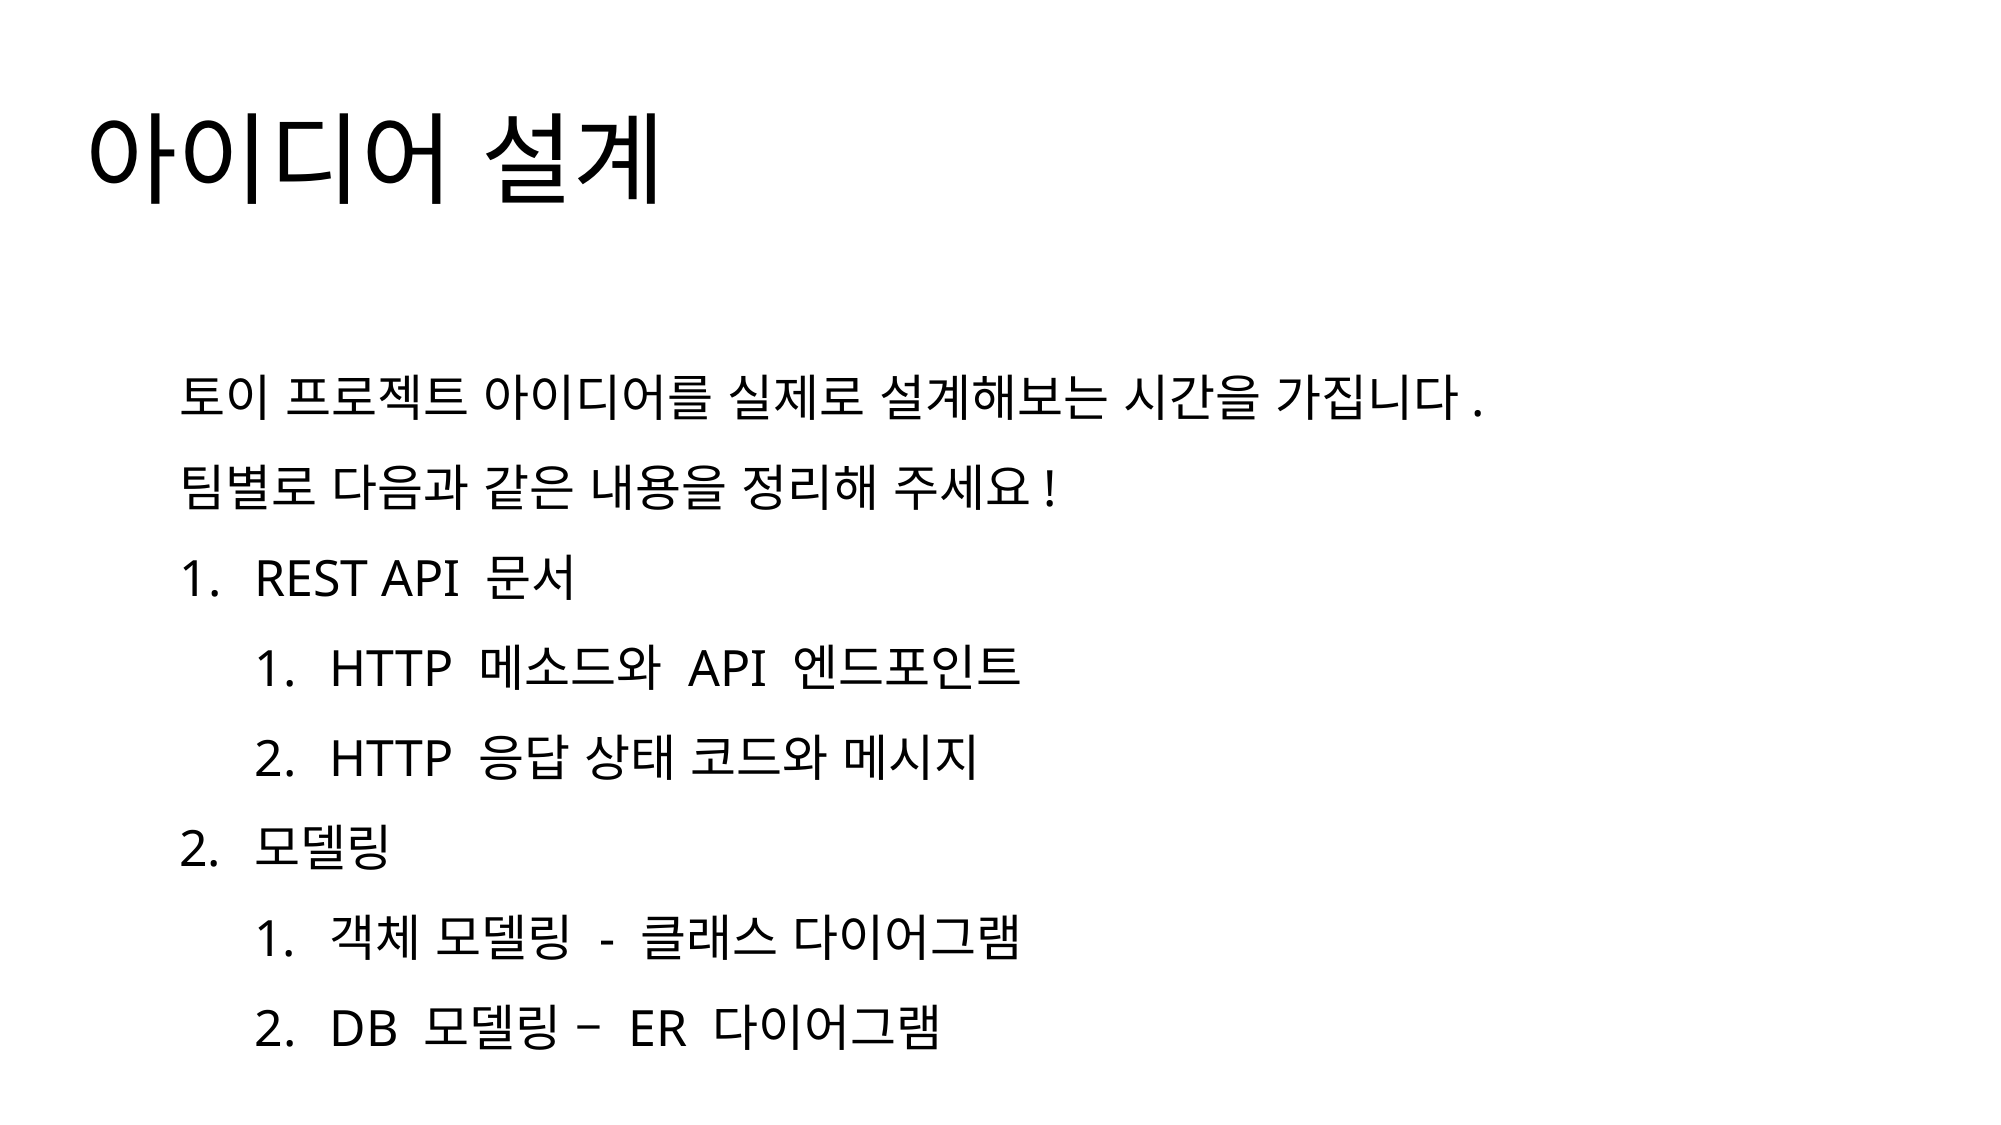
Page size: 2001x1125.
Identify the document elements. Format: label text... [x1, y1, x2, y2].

text_box 아이디어 설계 [70, 88, 681, 224]
text_box 토이 프로젝트 아이디어를 실제로 설계해보는 시간을 가집니다. 팀별로 다음과 같은 내용을 정리해 주세요! REST API 문서 HTTP 메소드와 API 엔드포인트 HTTP 응답 상태 코드와 메시지 모델링 객체 모델링 - 클래스 다이어그램 DB 모델링 – ER 다이어그램 [164, 328, 1783, 1064]
